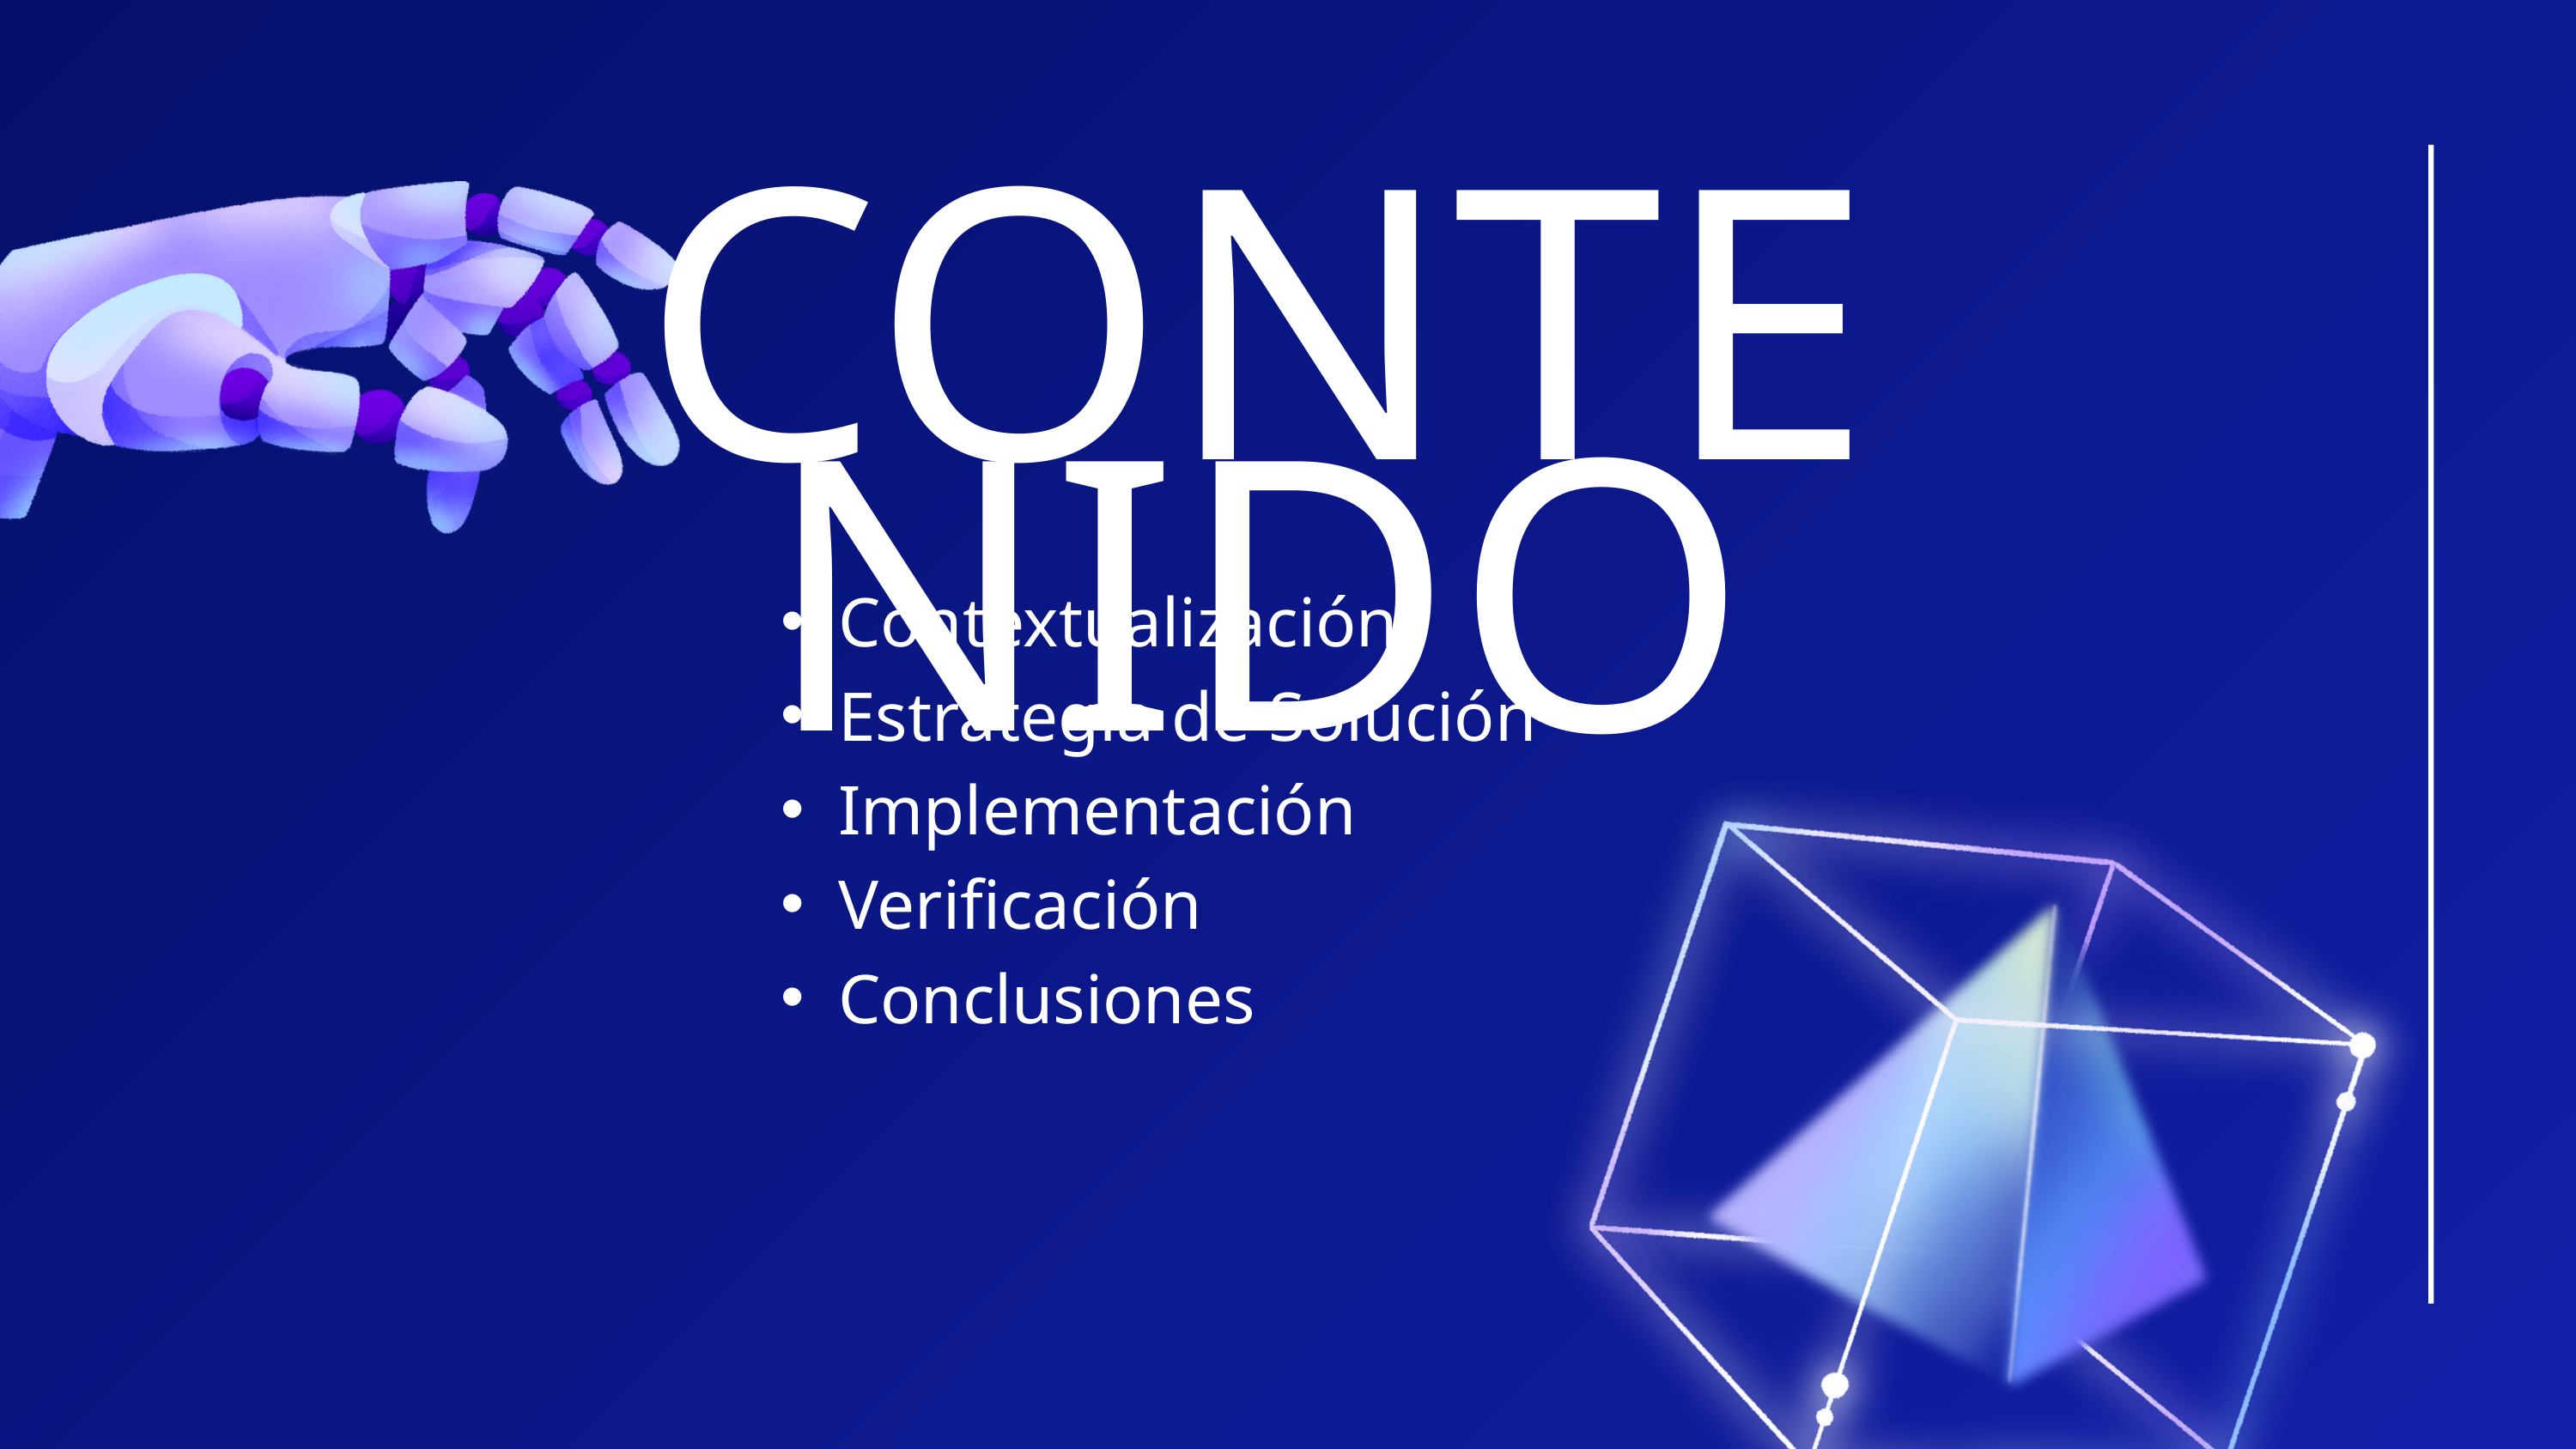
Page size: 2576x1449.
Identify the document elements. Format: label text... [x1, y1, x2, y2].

text_box [0, 181, 681, 535]
text_box Contextualización Estrategia de Solución Implementación Verificación Conclusiones [724, 566, 1670, 1037]
text_box CONTENIDO [640, 263, 1874, 807]
text_box [1539, 766, 2432, 1449]
